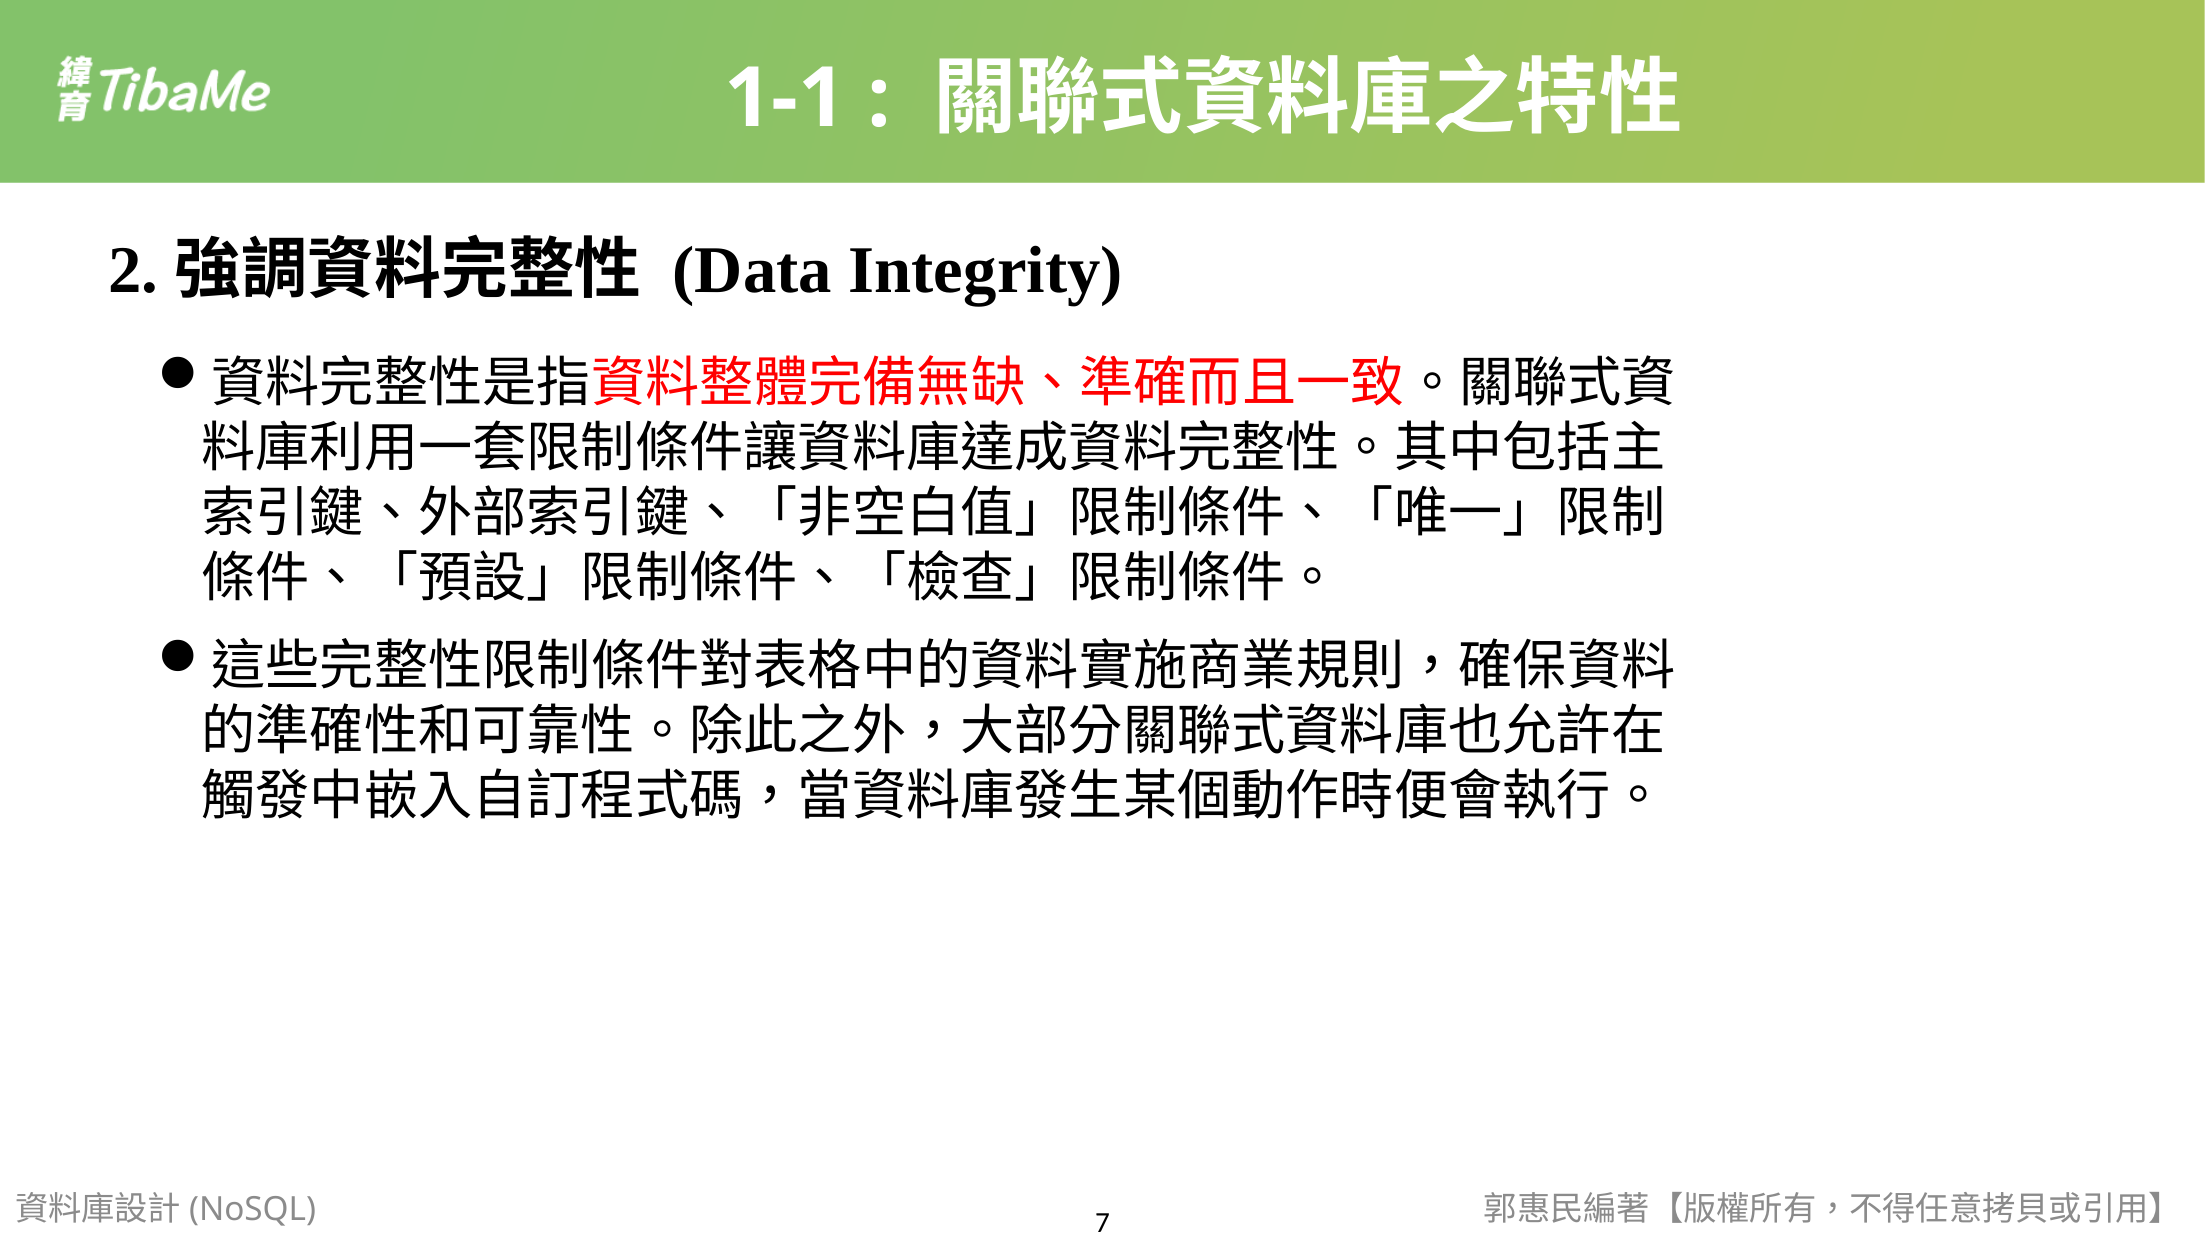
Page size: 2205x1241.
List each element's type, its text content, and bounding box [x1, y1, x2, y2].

slide_number 郭惠民編著【版權所有，不得任意拷貝或引用】 [1304, 1174, 2205, 1241]
list 2.強調資料完整性 (Data Integrity) [93, 227, 2113, 351]
list 1-1 : 關聯式資料庫之特性 [356, 46, 2050, 151]
list 資料完整性是指資料整體完備無缺、準確而且一致。關聯式資料庫利用一套限制條件讓資料庫達成資料完整性。其中包括主索引鍵、外部索引鍵、「非空白值」限制條件、「唯一」限制條件、「預設」限制條件、「檢查」限制條件。 這些完整性限制條件對表格中的資料實施商業規則，確保資料的準確性和可靠性。除此之外，大部分關聯式資料庫也允許在觸發中嵌入自訂程式碼，當資料庫發生某個動作時便會執行。 [142, 340, 1706, 475]
picture [0, 0, 2205, 1240]
slide_number 資料庫設計(NoSQL) [0, 1174, 496, 1241]
